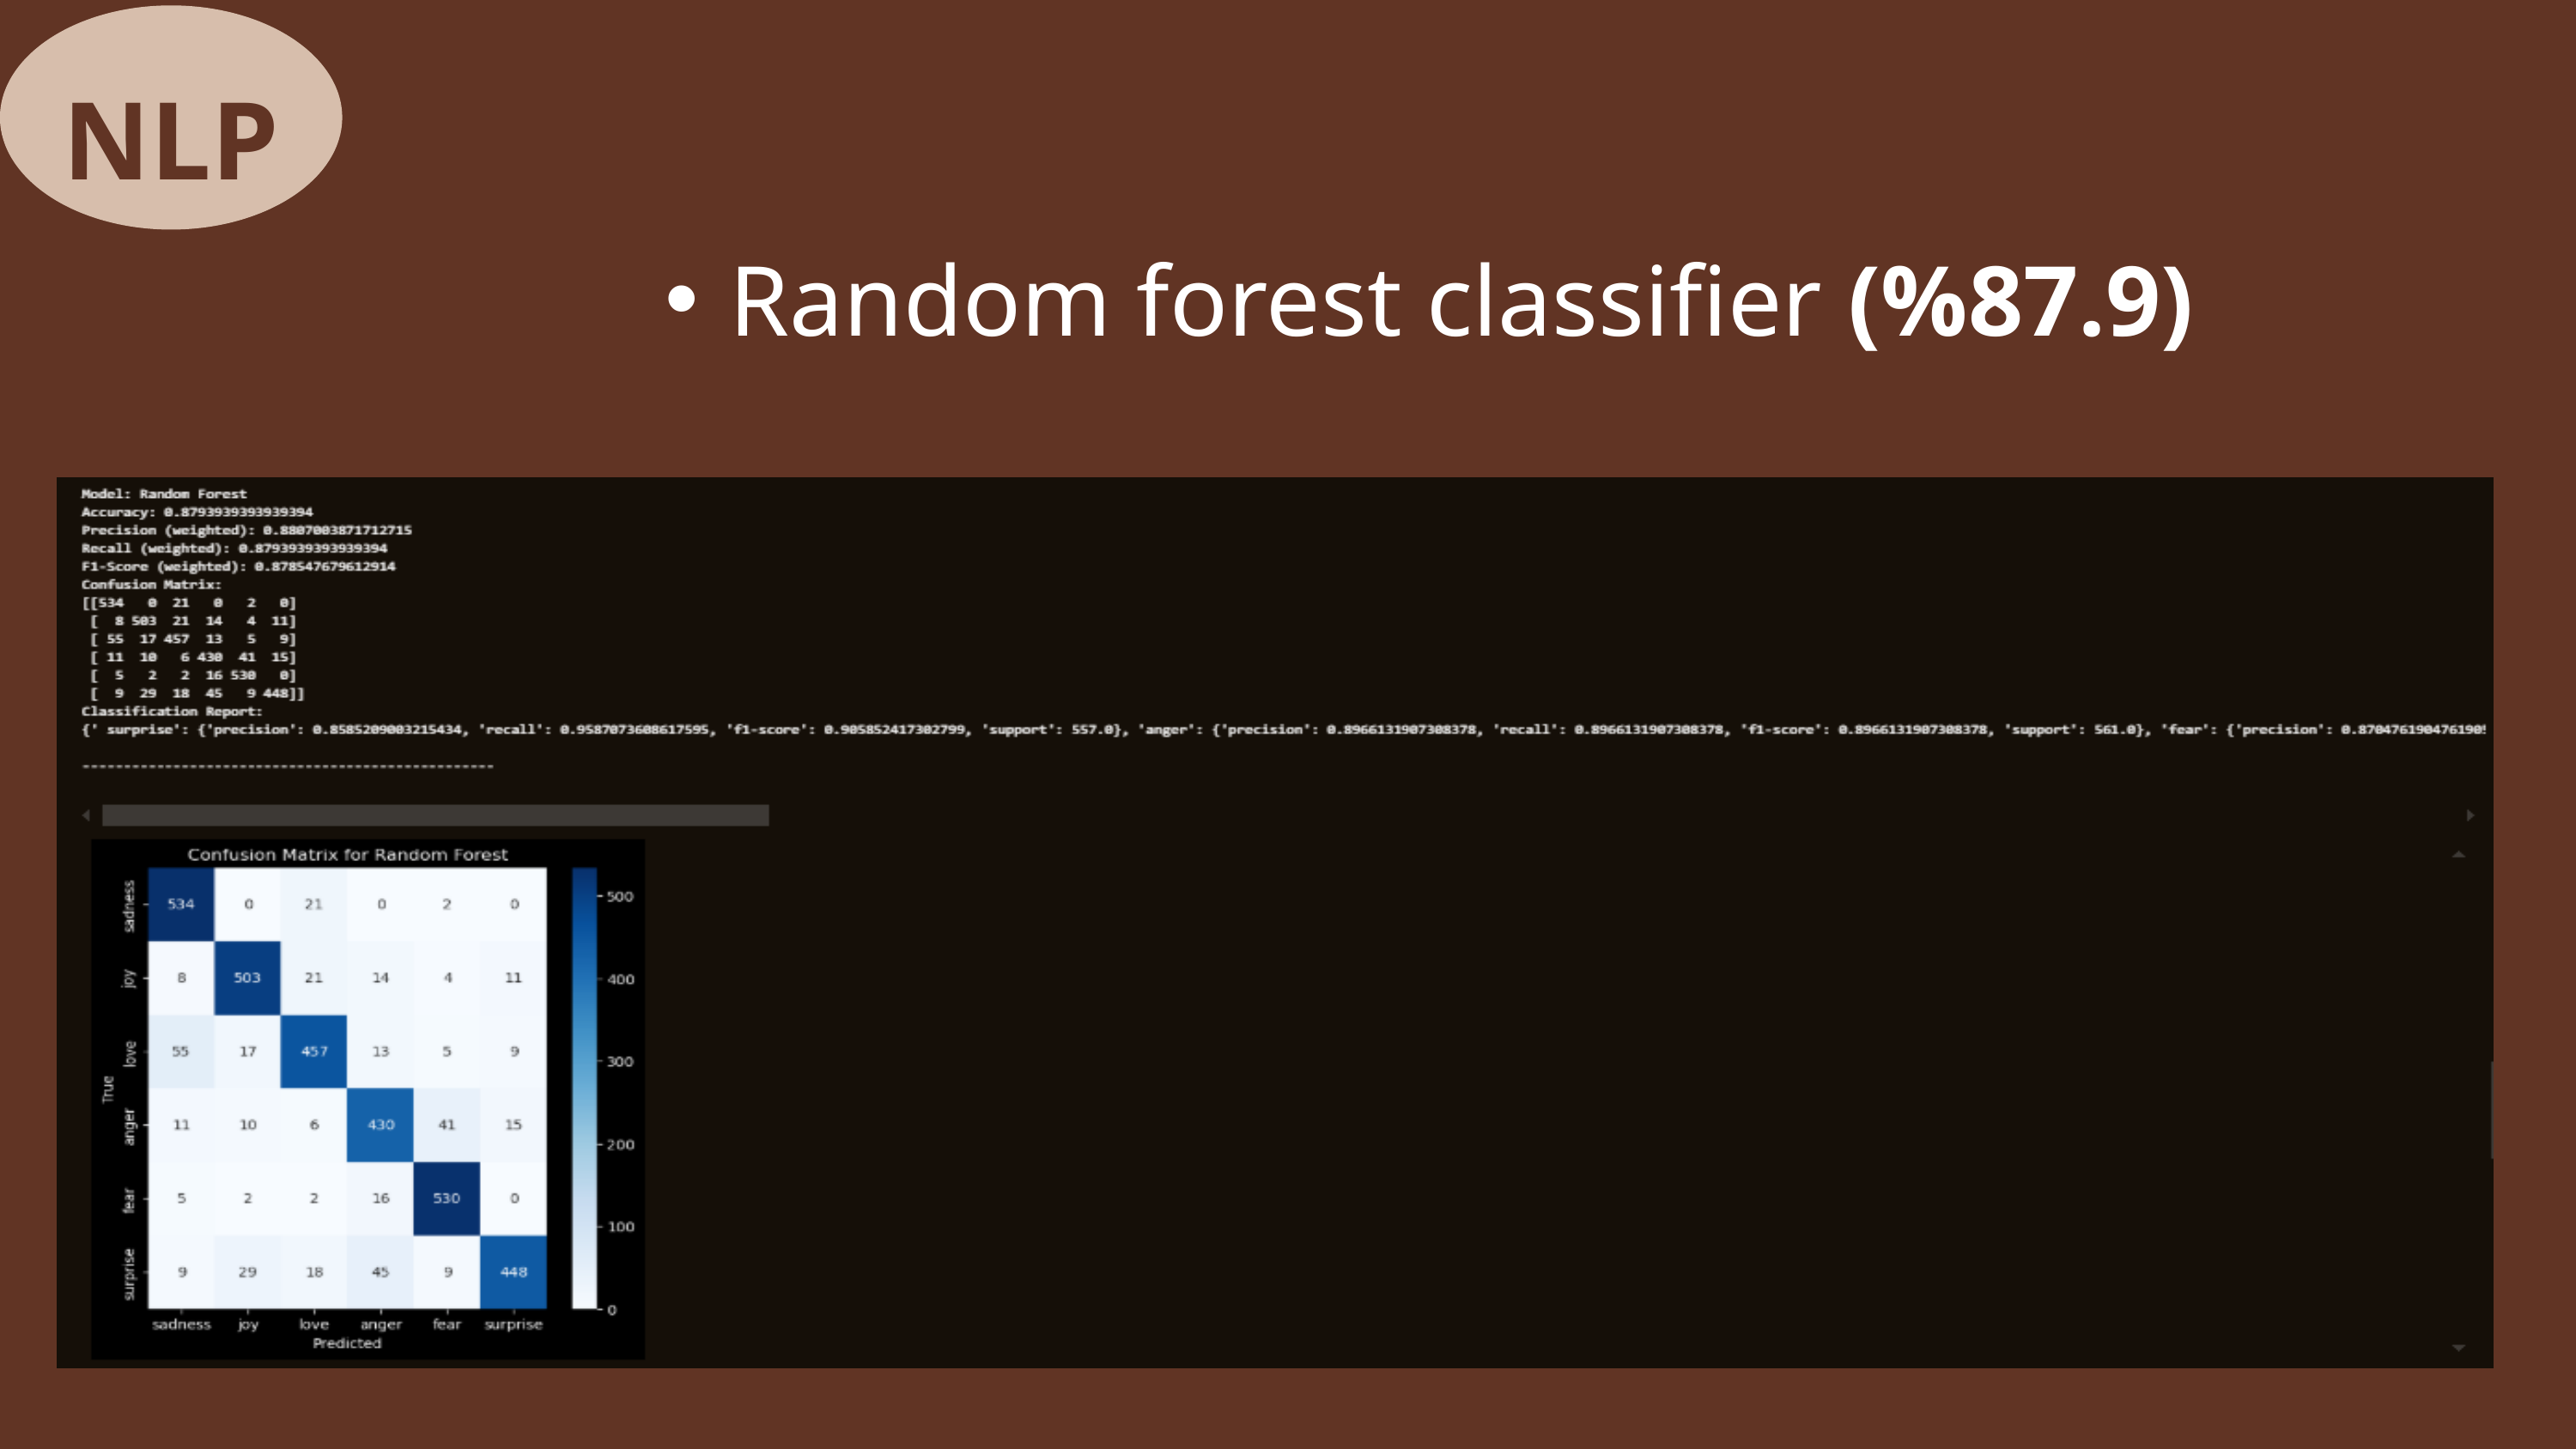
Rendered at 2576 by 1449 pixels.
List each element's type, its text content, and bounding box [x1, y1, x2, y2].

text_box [0, 4, 343, 230]
text_box NLP [50, 0, 292, 3]
text_box Random forest classifier (%87.9) [536, 209, 2211, 356]
picture [57, 476, 2494, 1368]
